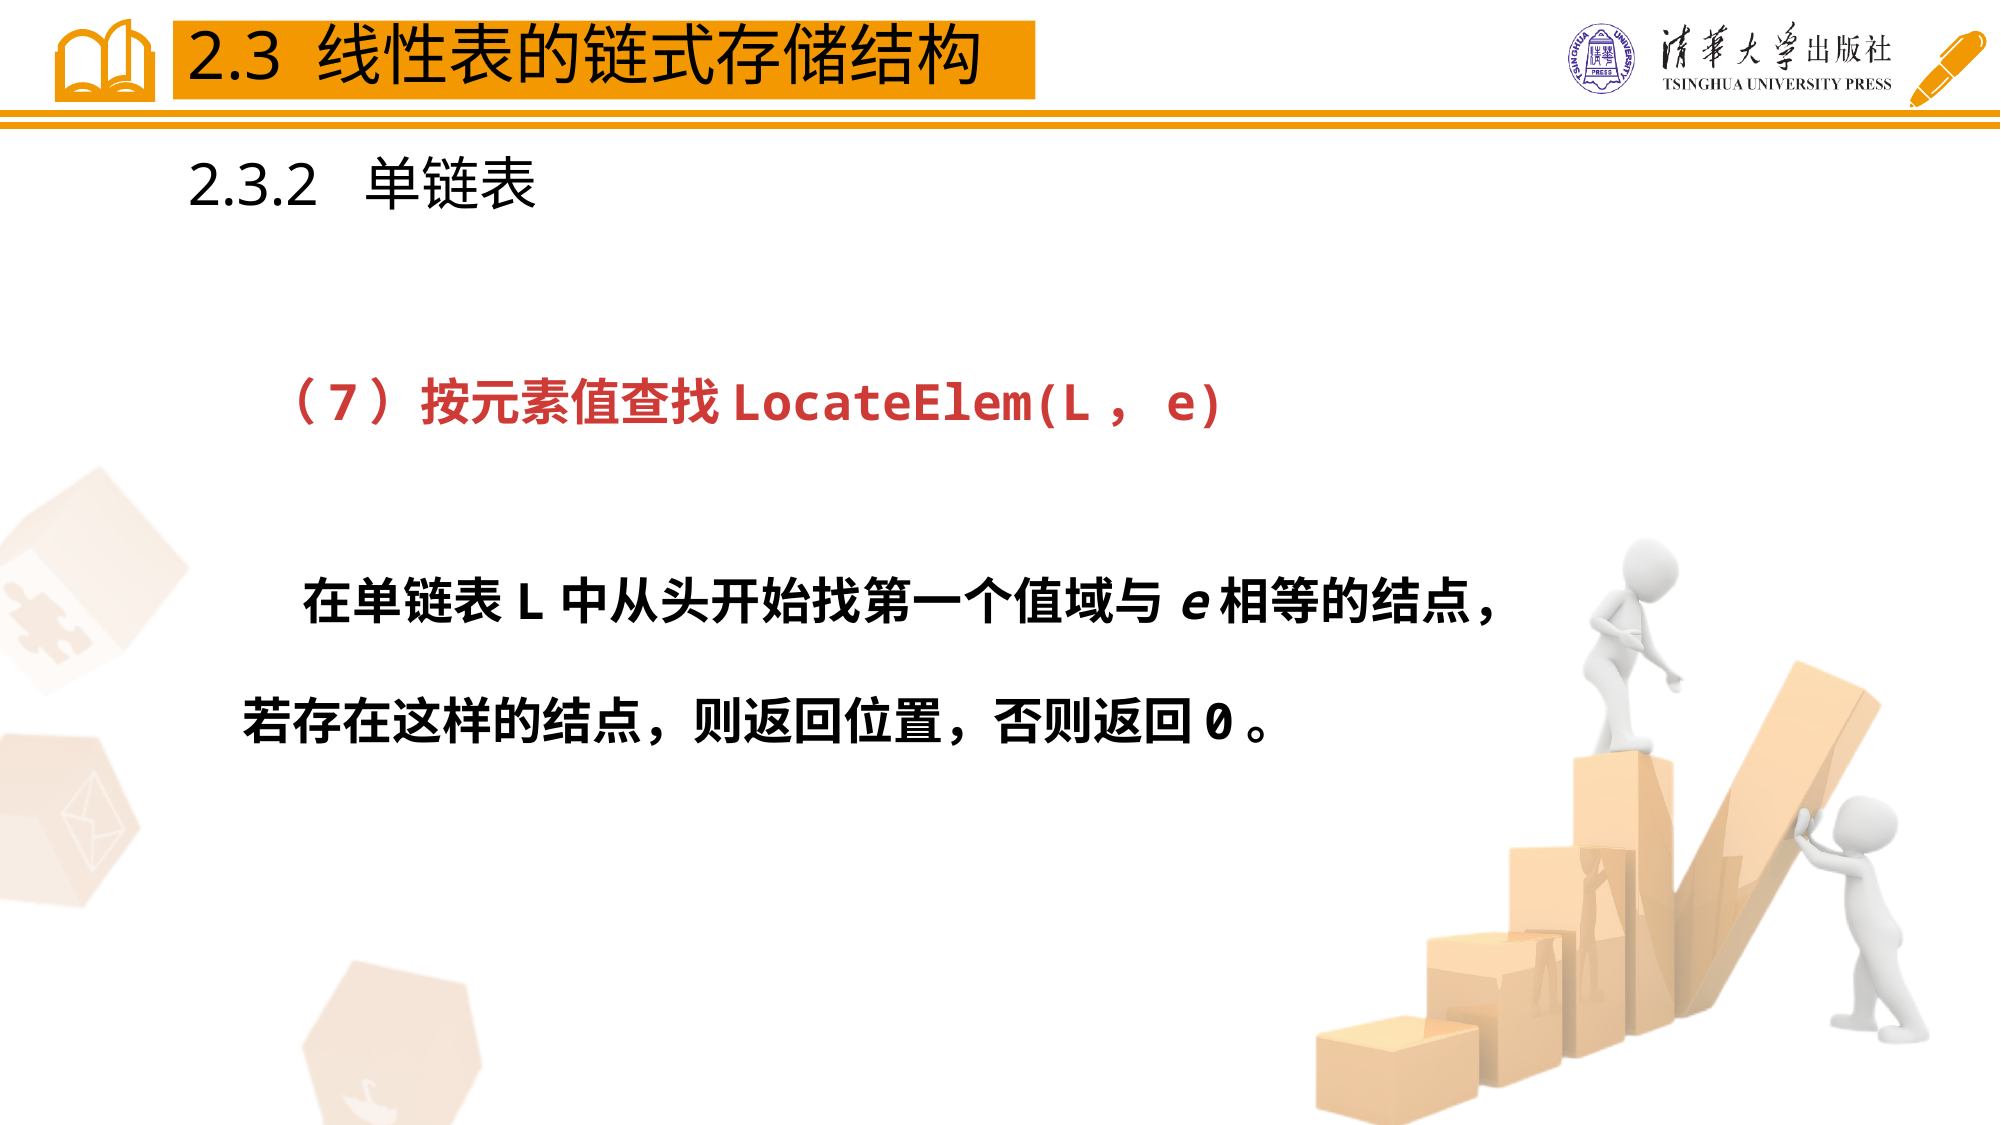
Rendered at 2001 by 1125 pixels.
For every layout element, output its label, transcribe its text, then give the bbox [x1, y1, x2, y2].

picture [1936, 78, 1948, 90]
text_box 2.3 线性表的链式存储结构 [173, 20, 1036, 100]
text_box （7）按元素值查找LocateElem(L，e) 在单链表L中从头开始找第一个值域与e相等的结点，若存在这样的结点，则返回位置，否则返回0。 [228, 302, 1537, 902]
picture [1259, 485, 1981, 1125]
picture [1531, 0, 1973, 149]
text_box 2.3.2 单链表 [173, 153, 599, 225]
